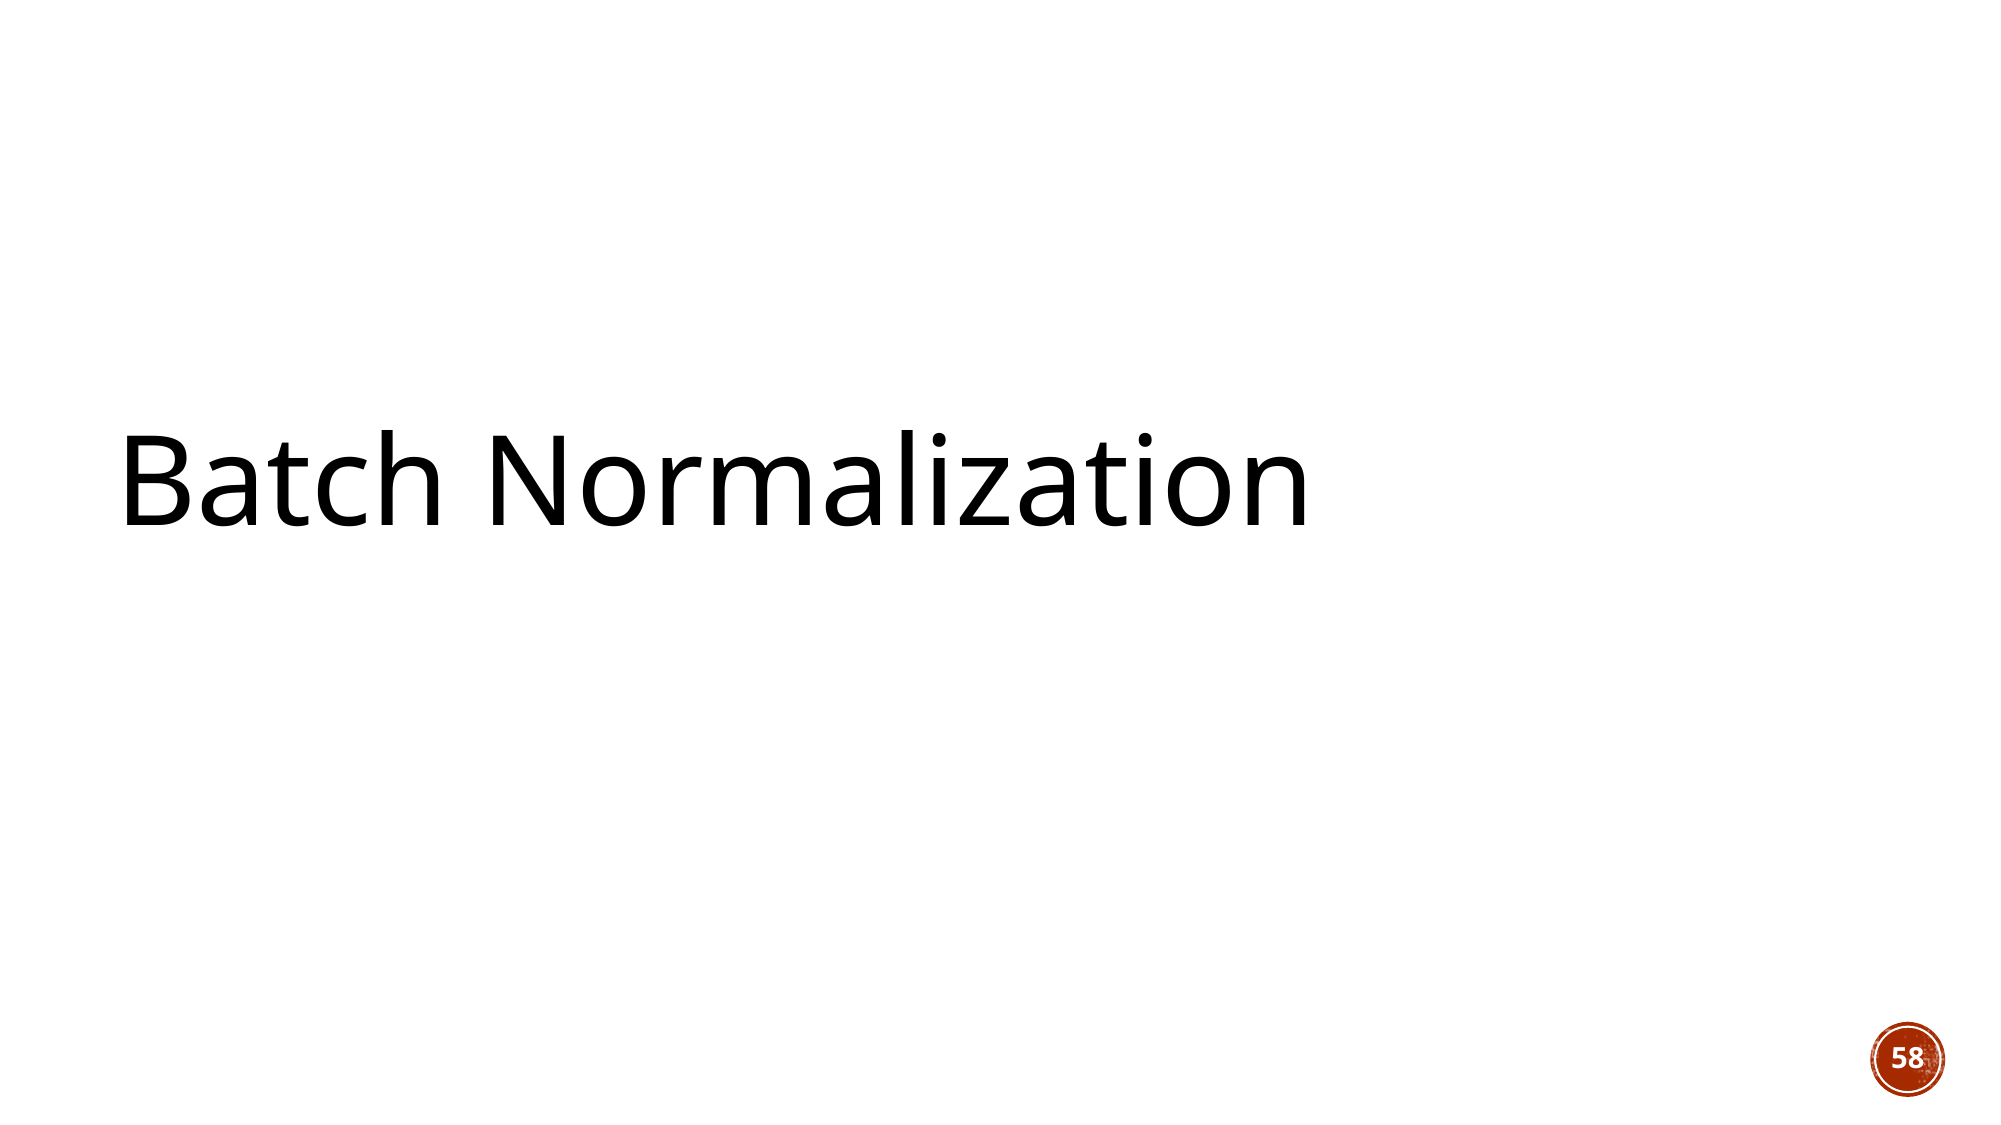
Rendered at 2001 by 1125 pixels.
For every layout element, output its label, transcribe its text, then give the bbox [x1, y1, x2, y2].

list Batch Normalization [100, 75, 1900, 918]
slide_number 58 [1855, 1028, 1961, 1089]
